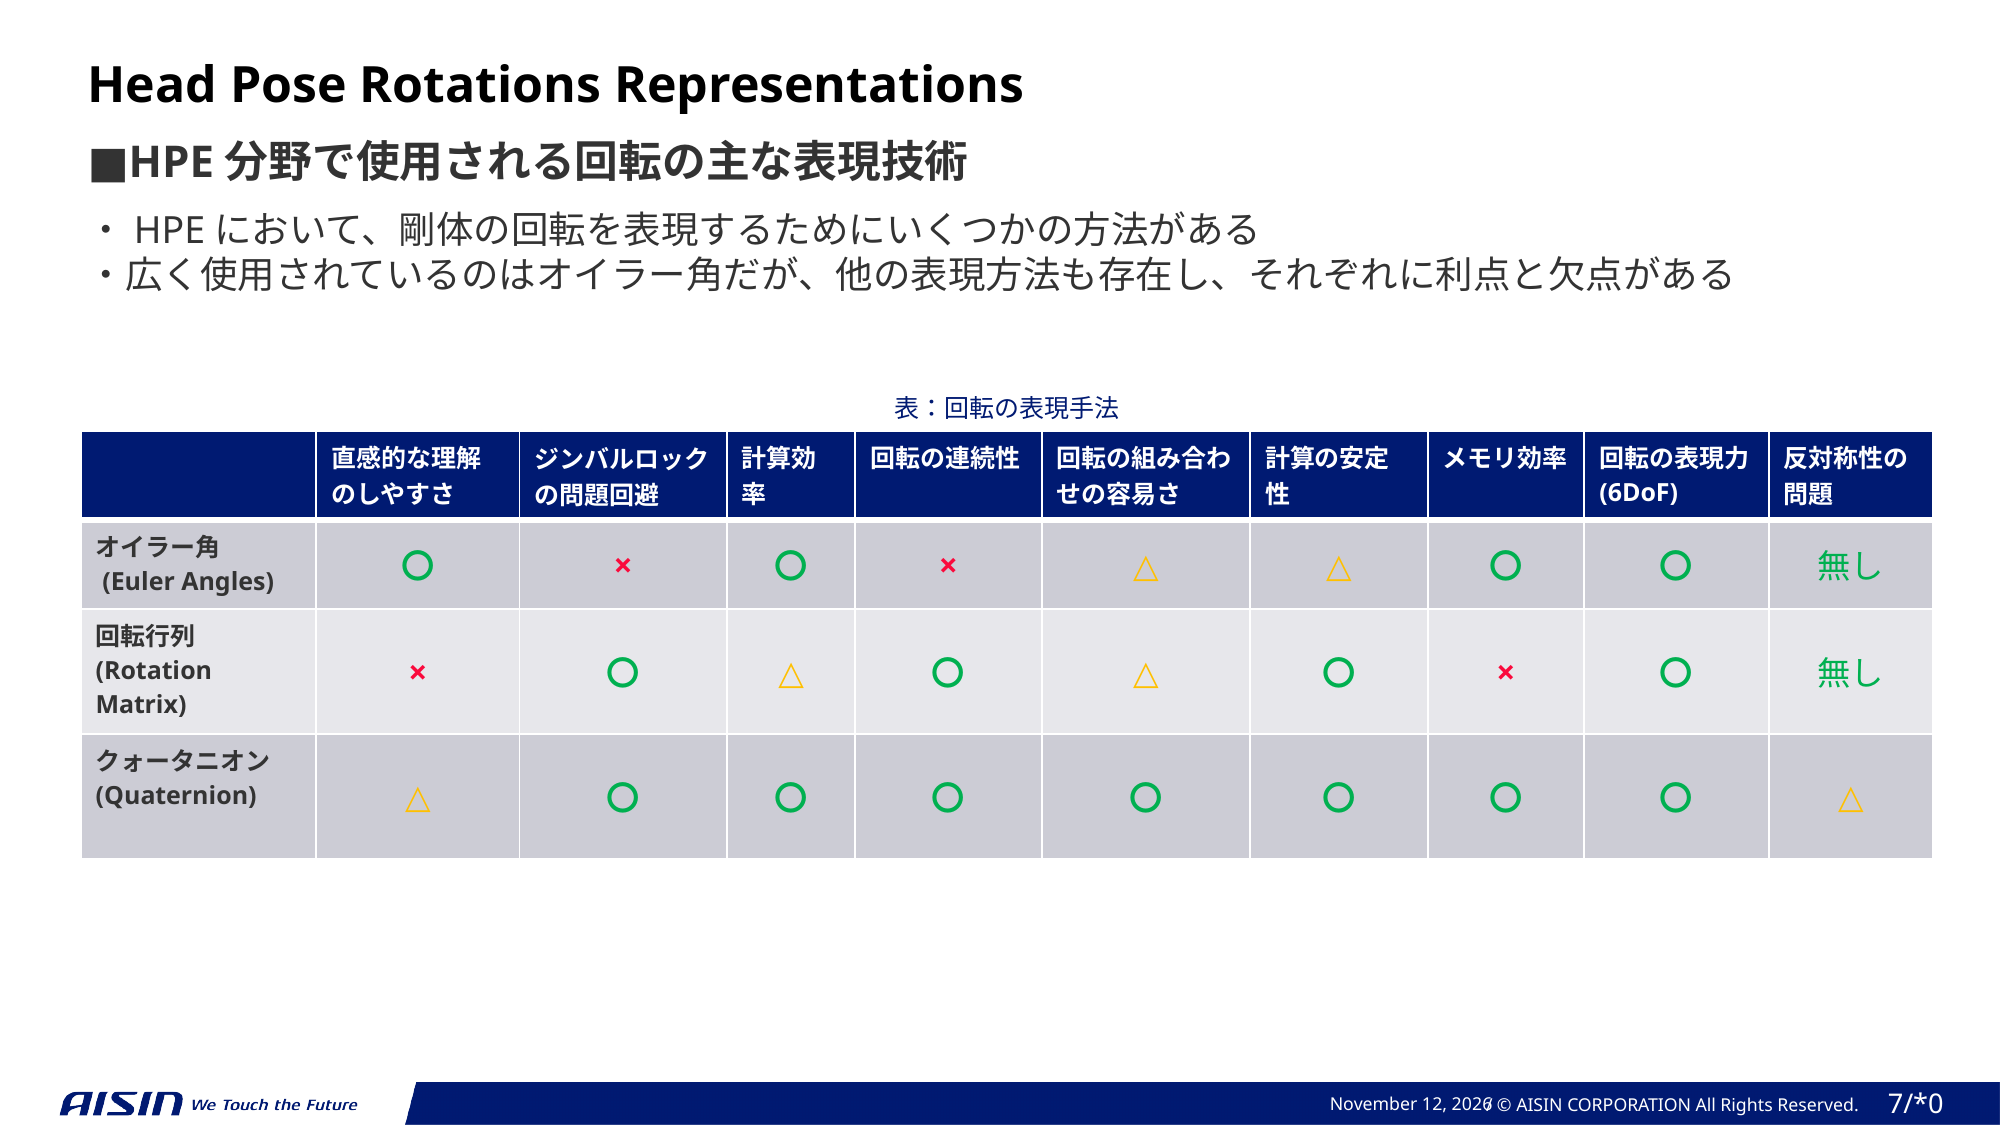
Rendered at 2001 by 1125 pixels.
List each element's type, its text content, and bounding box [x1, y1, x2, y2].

table_header 回転の組み合わせの容易さ [1043, 432, 1249, 517]
table_cell △ [317, 735, 519, 858]
table_header 反対称性の 問題 [1770, 432, 1932, 517]
picture [0, 1082, 2000, 1125]
list ■HPE分野で使用される回転の主な表現技術 ・HPEにおいて、剛体の回転を表現するためにいくつかの方法がある ・広く使用されているのはオイラー角だが、他の表現方法も存在し、それぞれに利点と欠点がある [72, 125, 1934, 1051]
table_cell 〇 [1585, 735, 1768, 858]
table_cell △ [728, 610, 854, 733]
list Head Pose Rotations Representations [72, 44, 1934, 103]
table_cell オイラー角 (Euler Angles) [82, 523, 315, 608]
table_header [82, 432, 315, 517]
table_header 計算効率 [728, 432, 854, 517]
table_cell 〇 [1251, 735, 1427, 858]
table_cell 〇 [1429, 523, 1583, 608]
table_cell 〇 [1585, 610, 1768, 733]
table_cell 〇 [1429, 735, 1583, 858]
table_cell × [317, 610, 519, 733]
table_header ジンバルロックの問題回避 [520, 432, 726, 517]
table_cell △ [1770, 735, 1932, 858]
table_cell 〇 [728, 523, 854, 608]
table_cell △ [1043, 610, 1249, 733]
table_header 回転の表現力 (6DoF) [1585, 432, 1768, 517]
table_cell 〇 [856, 610, 1041, 733]
table_cell 〇 [856, 735, 1041, 858]
table_cell 〇 [1251, 610, 1427, 733]
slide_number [1142, 1093, 1508, 1116]
table_cell × [520, 523, 726, 608]
table_cell 回転行列 (Rotation Matrix) [82, 610, 315, 733]
table_cell 〇 [520, 610, 726, 733]
text_box 表：回転の表現手法 [80, 384, 1934, 430]
table_header 回転の連続性 [856, 432, 1041, 517]
table_cell △ [1043, 523, 1249, 608]
table_cell △ [1251, 523, 1427, 608]
table_cell クォータニオン(Quaternion) [82, 735, 315, 858]
table_cell 無し [1770, 523, 1932, 608]
table_cell 〇 [1585, 523, 1768, 608]
table_cell 〇 [317, 523, 519, 608]
table_cell 〇 [1043, 735, 1249, 858]
table_header メモリ効率 [1429, 432, 1583, 517]
table_cell 〇 [520, 735, 726, 858]
table_cell 〇 [728, 735, 854, 858]
table_cell 無し [1770, 610, 1932, 733]
table_header 直感的な理解のしやすさ [317, 432, 519, 517]
table_cell × [1429, 610, 1583, 733]
table_cell × [856, 523, 1041, 608]
table_header 計算の安定性 [1251, 432, 1427, 517]
